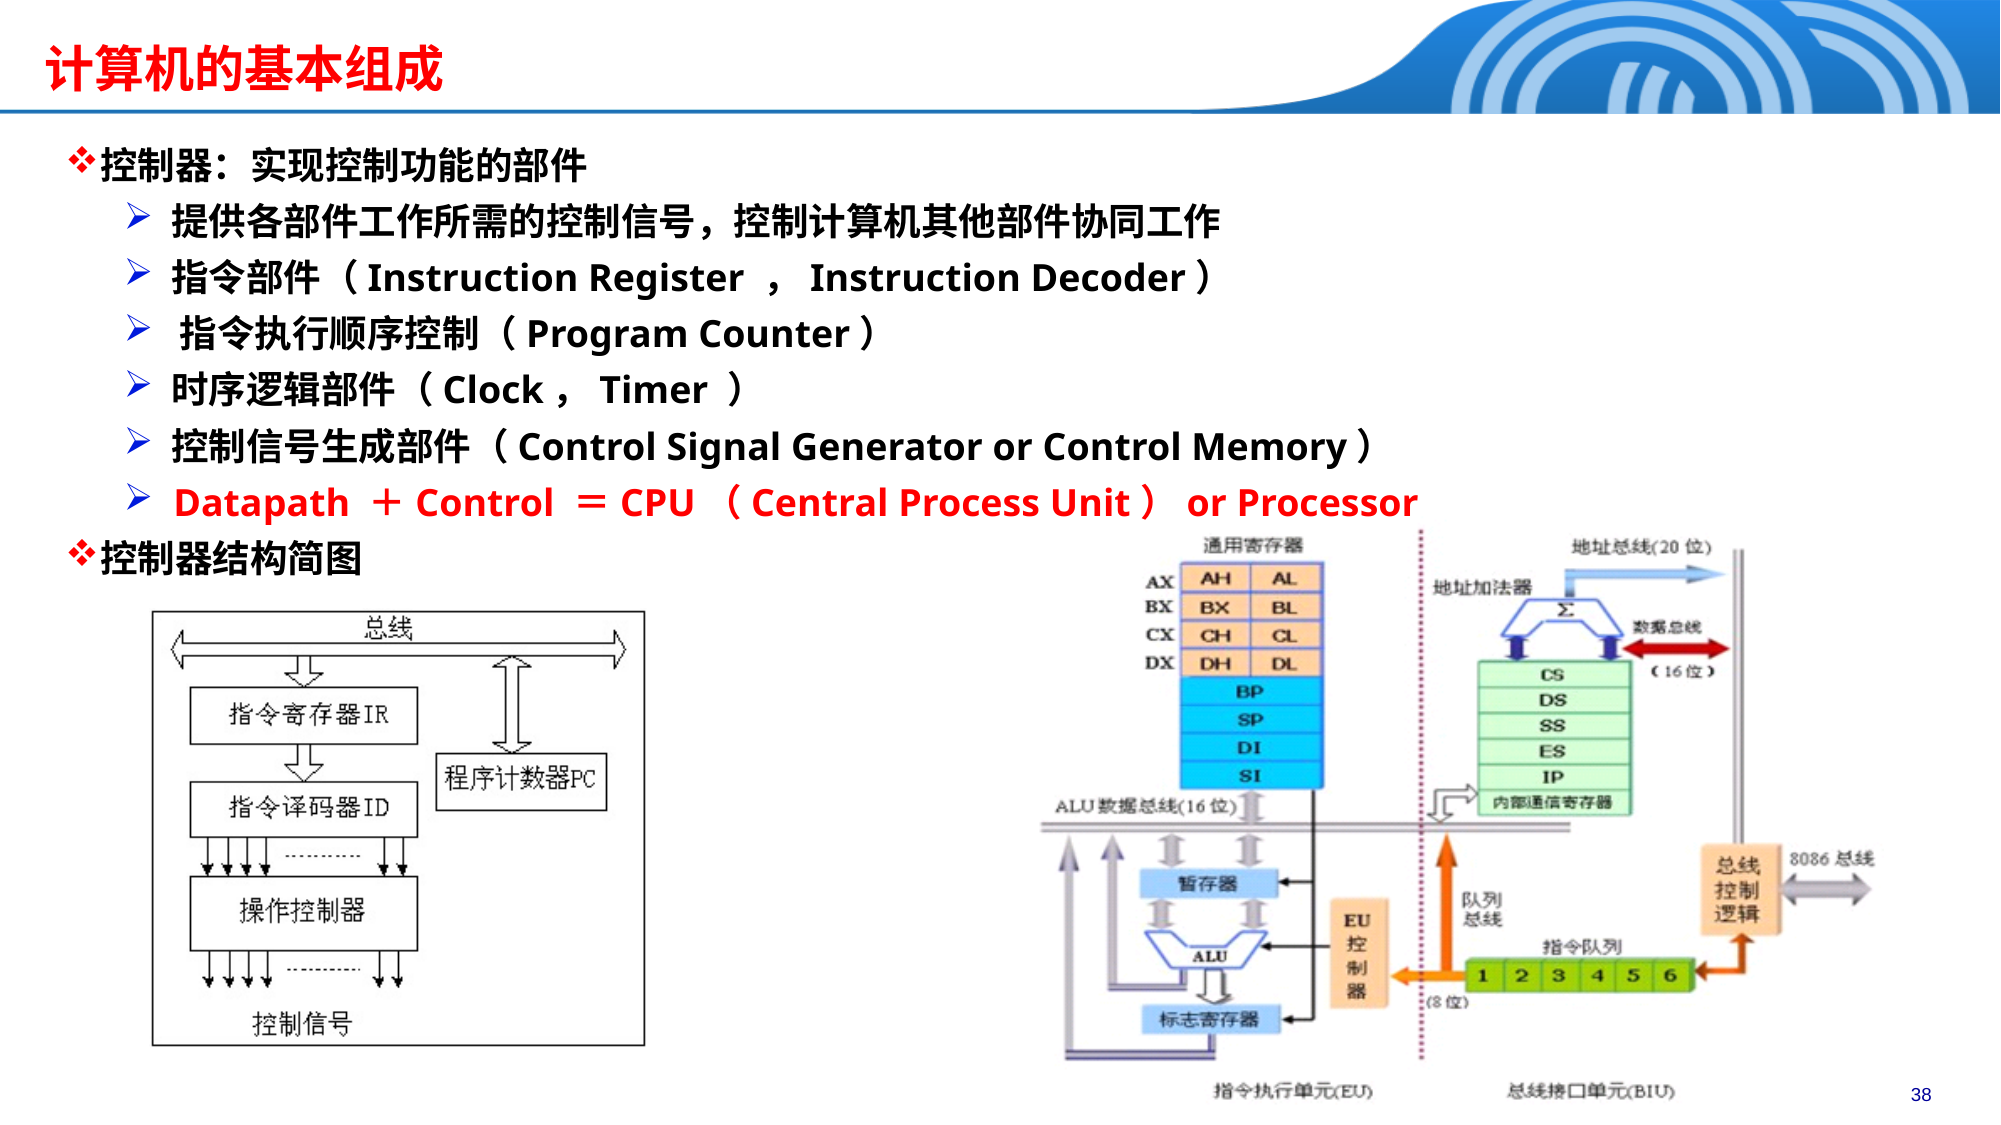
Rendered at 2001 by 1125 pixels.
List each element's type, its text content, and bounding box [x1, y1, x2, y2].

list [148, 608, 648, 1049]
picture [0, 0, 2000, 114]
list 控制器：实现控制功能的部件 提供各部件工作所需的控制信号，控制计算机其他部件协同工作 指令部件（Instruction Register ，Instruction Decoder） 指令执行顺序控制（Program Counter） 时序逻辑部件（Clock，Timer ） 控制信号生成部件（Control Signal Generator or Control Memory） Datapath ＋Control ＝CPU（Central Process Unit）or Processor 控制器结构简图 [54, 125, 1568, 694]
title 计算机的基本组成 [0, 40, 648, 212]
picture [1035, 514, 1884, 1116]
